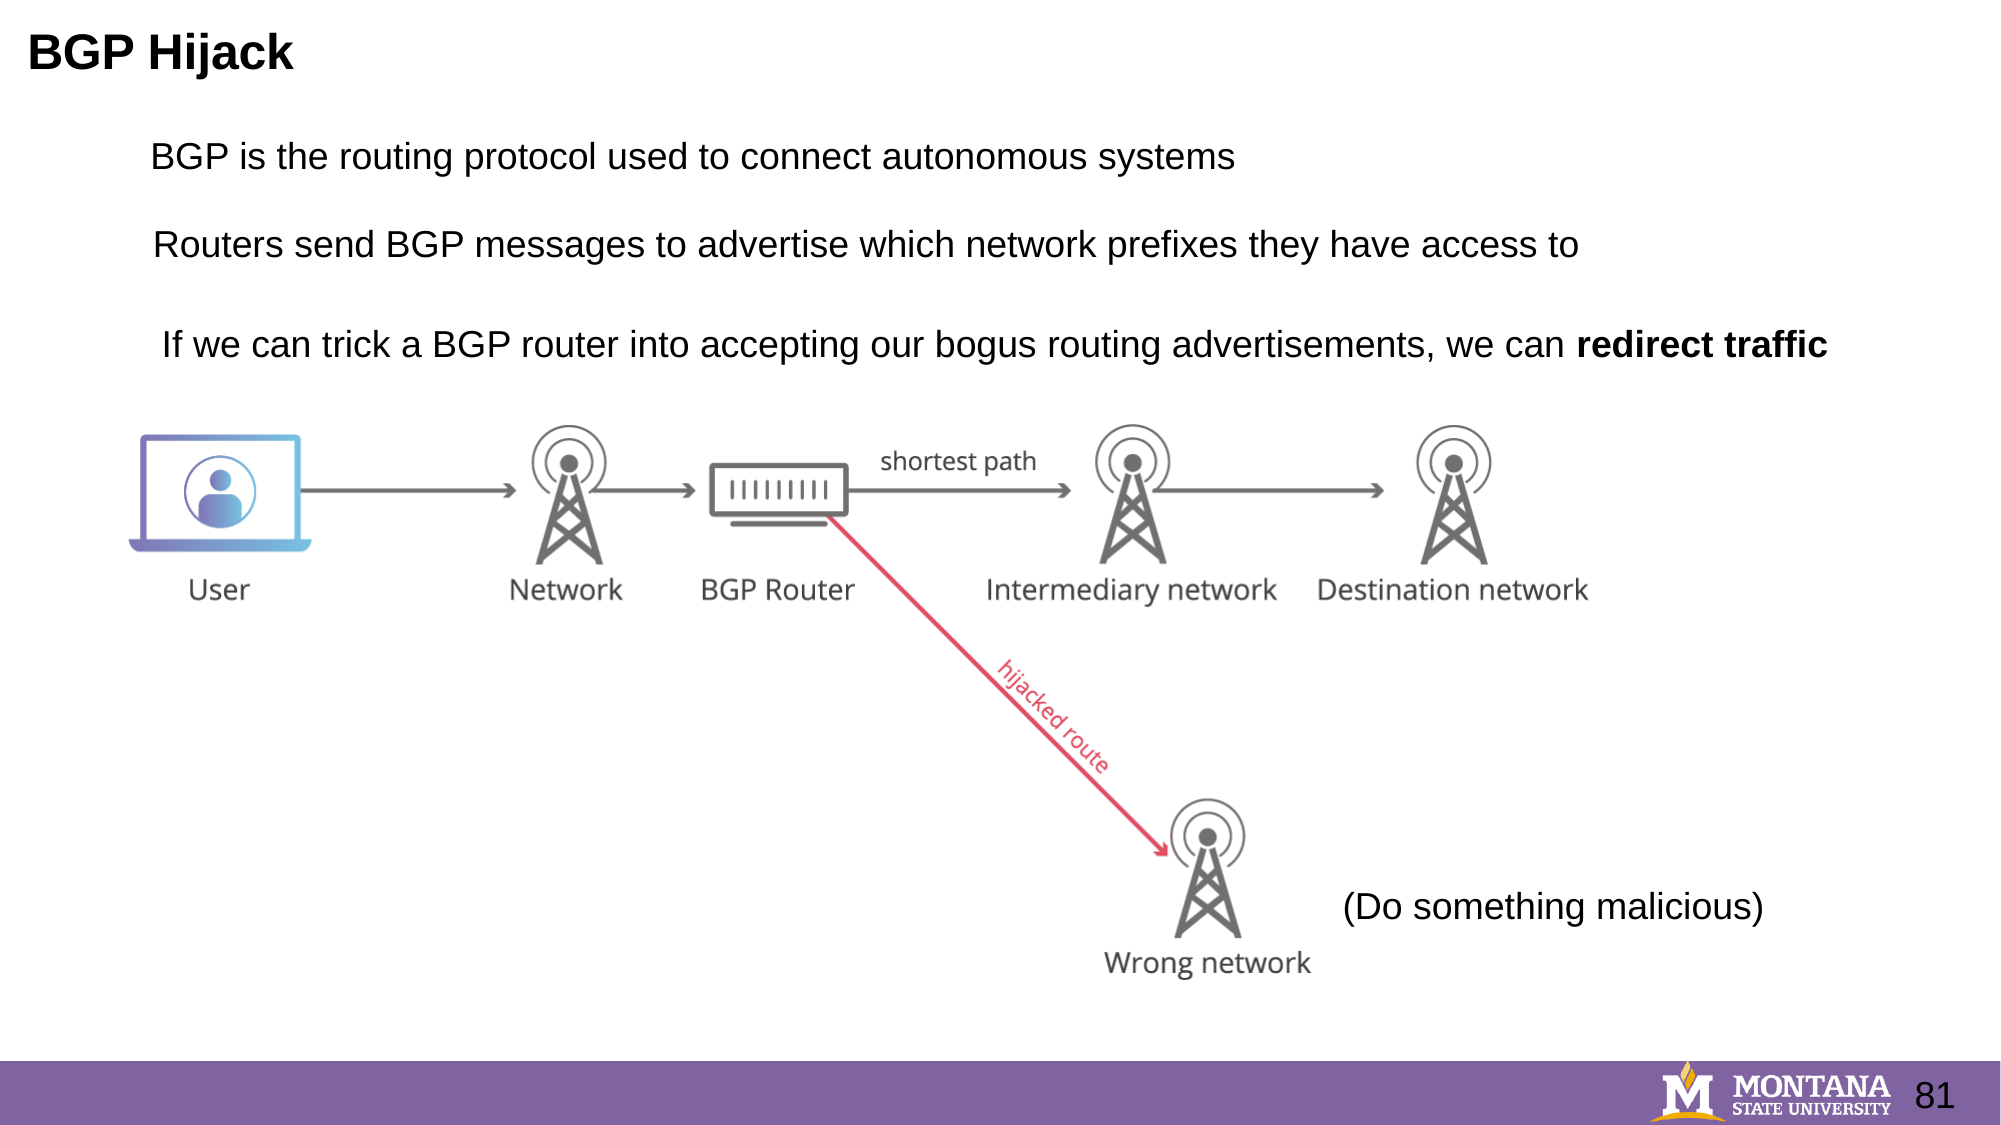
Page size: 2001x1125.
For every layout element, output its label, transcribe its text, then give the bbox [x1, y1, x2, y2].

text_box BGP is the routing protocol used to connect autonomous systems [135, 124, 1252, 185]
text_box If we can trick a BGP router into accepting our bogus routing advertisements, we can redirect traffic [146, 312, 1844, 373]
text_box (Do something malicious) [1595, 874, 1780, 935]
slide_number 81 [1887, 1072, 1994, 1125]
picture [1650, 1060, 1891, 1122]
text_box Routers send BGP messages to advertise which network prefixes they have access to [138, 212, 1595, 272]
text_box BGP Hijack [12, 12, 1338, 88]
picture [128, 424, 1589, 981]
